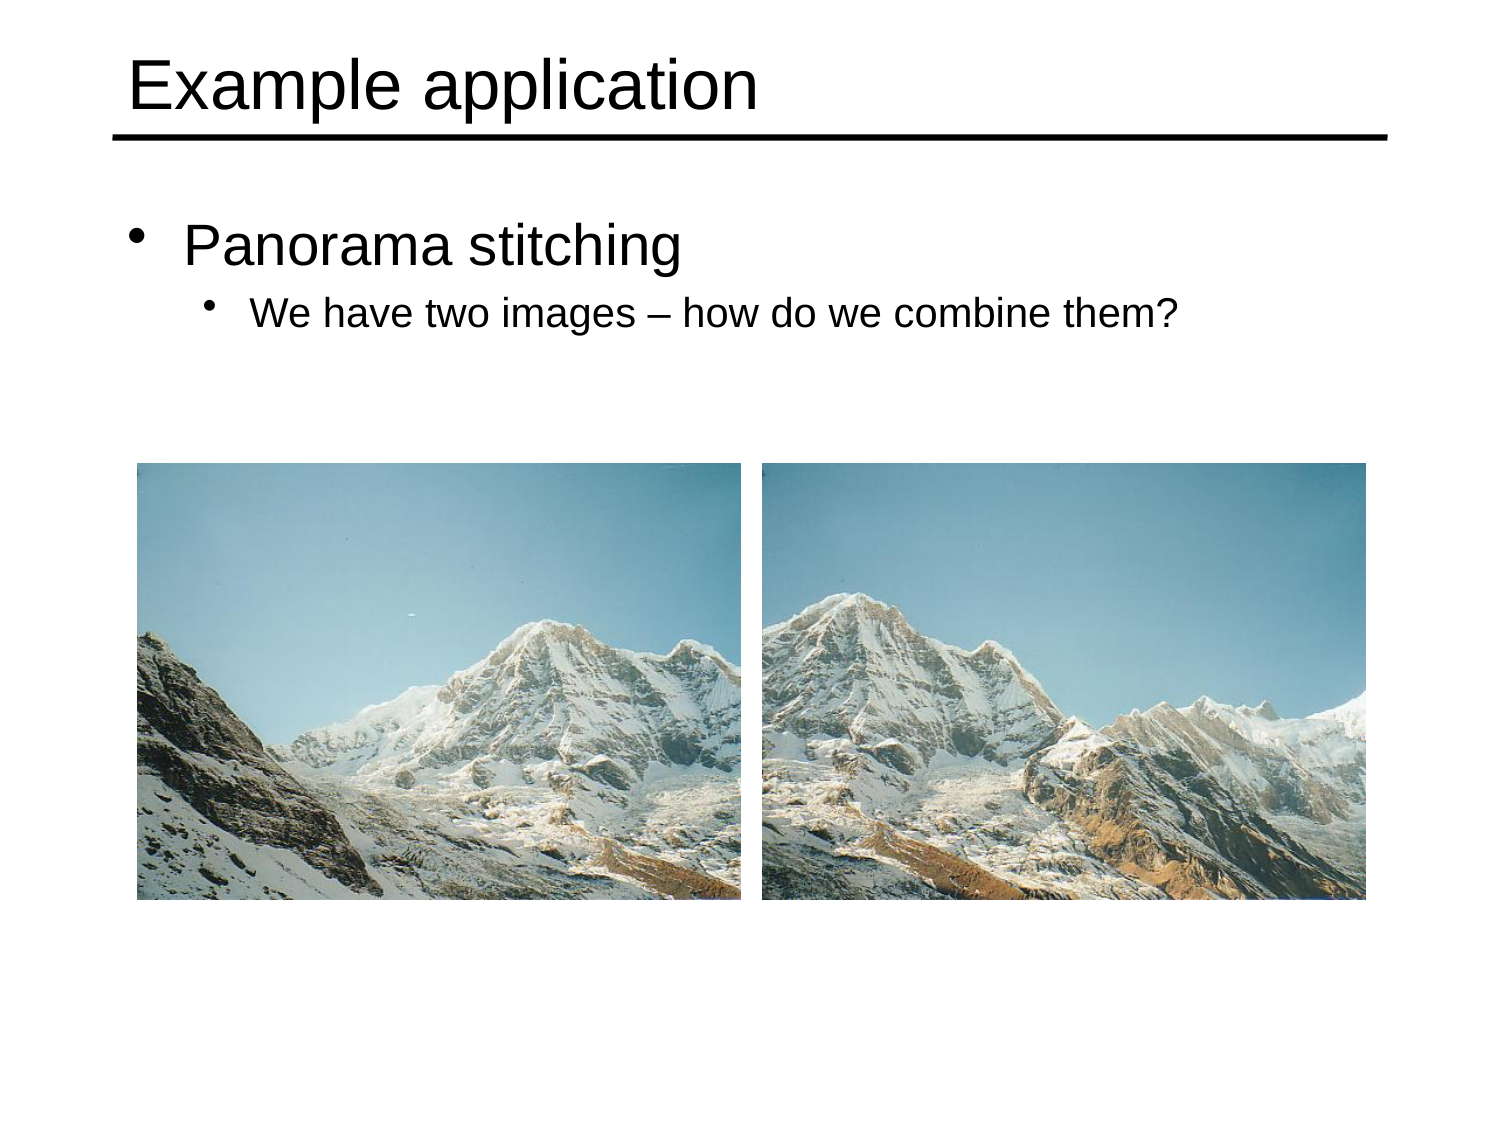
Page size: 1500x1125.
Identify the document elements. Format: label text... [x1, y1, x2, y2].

picture [762, 463, 1366, 901]
list Panorama stitching We have two images – how do we combine them? [112, 200, 1388, 1013]
picture [137, 463, 741, 901]
title Example application [112, 12, 1388, 150]
